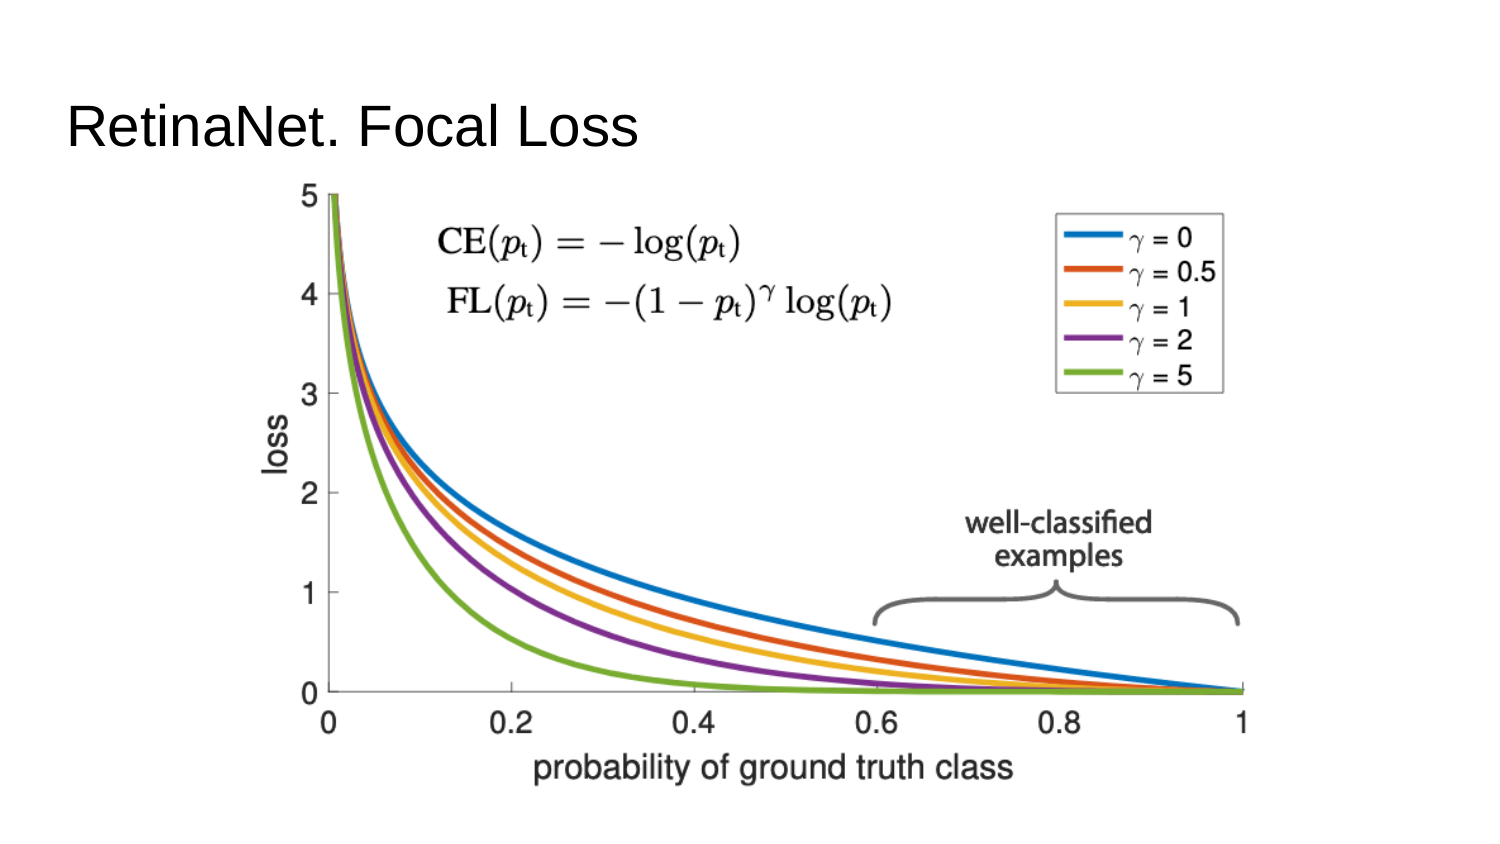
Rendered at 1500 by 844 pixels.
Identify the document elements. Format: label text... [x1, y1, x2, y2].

title RetinaNet. Focal Loss [51, 72, 1449, 167]
picture [245, 166, 1255, 794]
